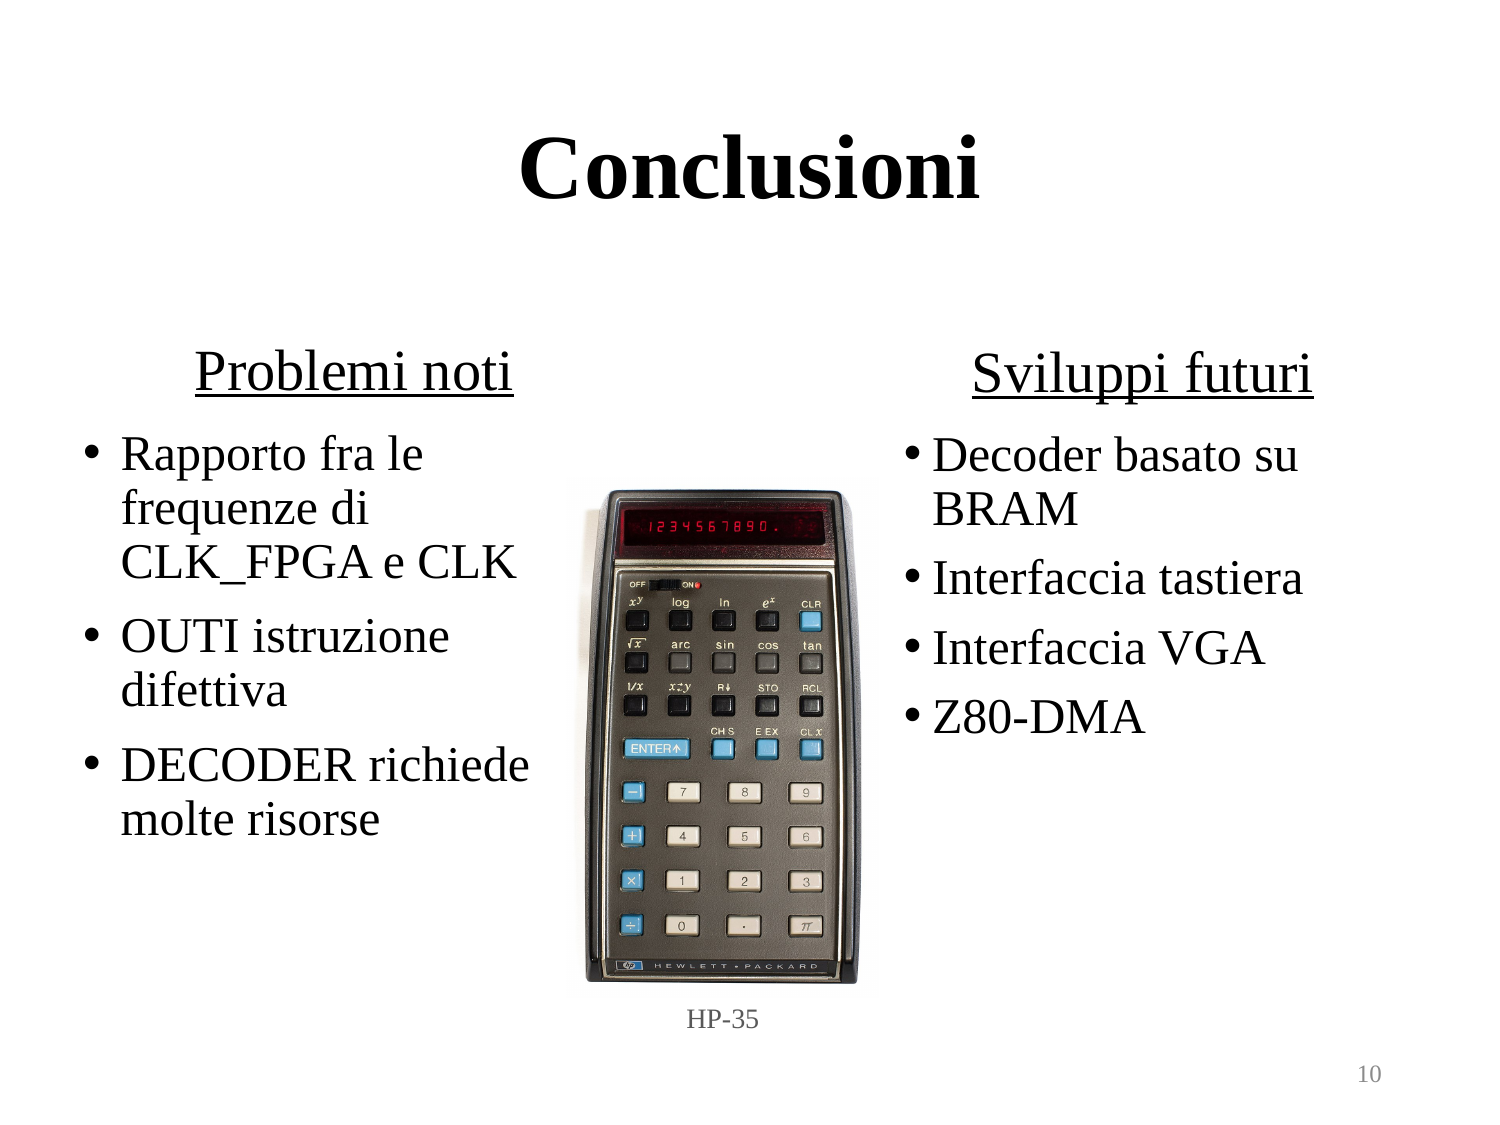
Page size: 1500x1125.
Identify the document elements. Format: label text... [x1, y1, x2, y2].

text_box Problemi noti [82, 324, 626, 410]
text_box Decoder basato su BRAM Interfaccia tastiera Interfaccia VGA Z80-DMA [889, 420, 1386, 753]
text_box Sviluppi futuri [889, 326, 1397, 412]
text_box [566, 477, 879, 1043]
title Conclusioni [103, 59, 1397, 278]
list Rapporto fra le frequenze di CLK_FPGA e CLK OUTI istruzione difettiva DECODER richiede molte risorse [68, 419, 611, 910]
slide_number 10 [1059, 1042, 1397, 1103]
